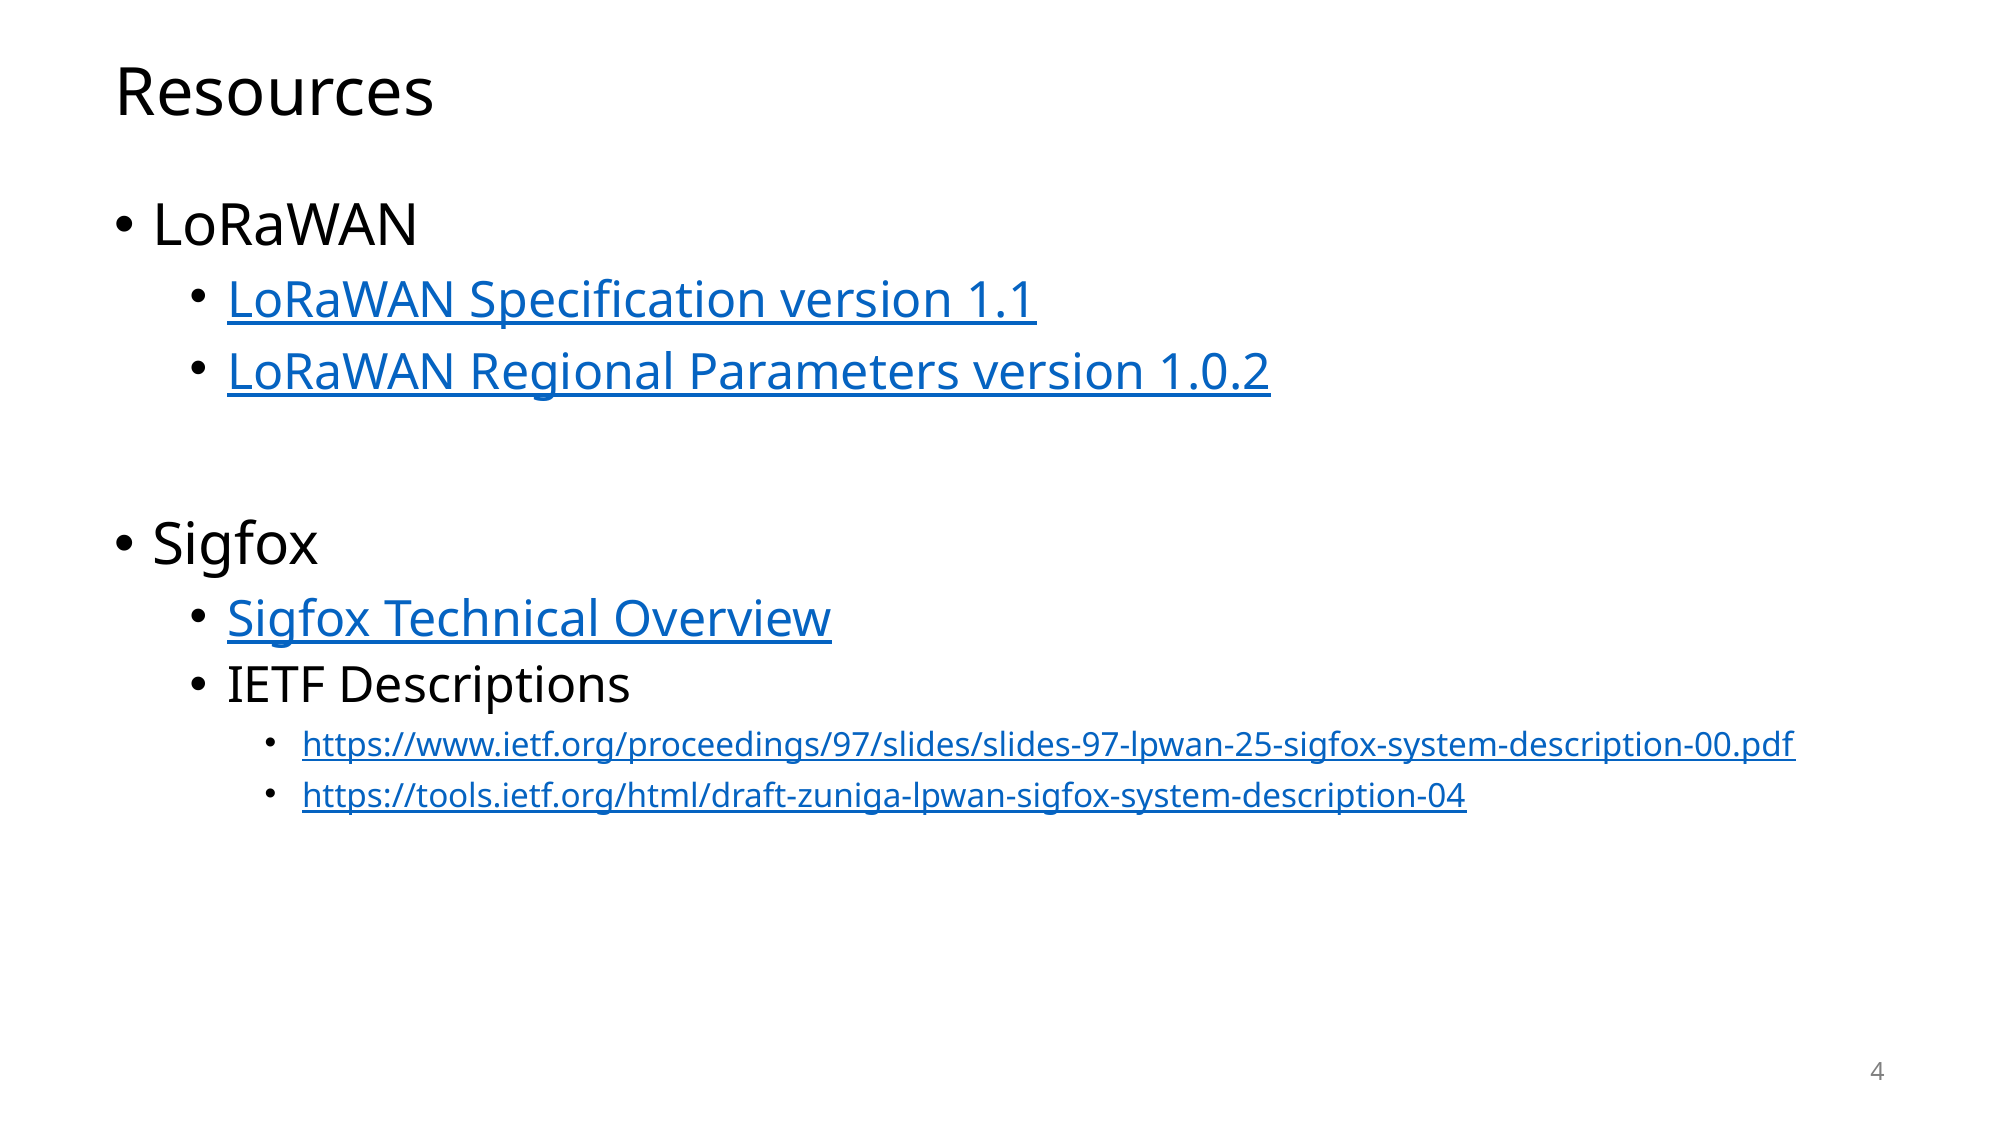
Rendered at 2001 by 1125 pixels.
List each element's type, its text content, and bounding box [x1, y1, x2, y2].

list LoRaWAN LoRaWAN Specification version 1.1 LoRaWAN Regional Parameters version 1.0.2 Sigfox Sigfox Technical Overview IETF Descriptions https://www.ietf.org/proceedings/97/slides/slides-97-lpwan-25-sigfox-system-description-00.pdf https://tools.ietf.org/html/draft-zuniga-lpwan-sigfox-system-description-04 [99, 187, 1900, 1013]
title Resources [99, 37, 1900, 150]
slide_number 4 [1749, 1042, 1900, 1103]
